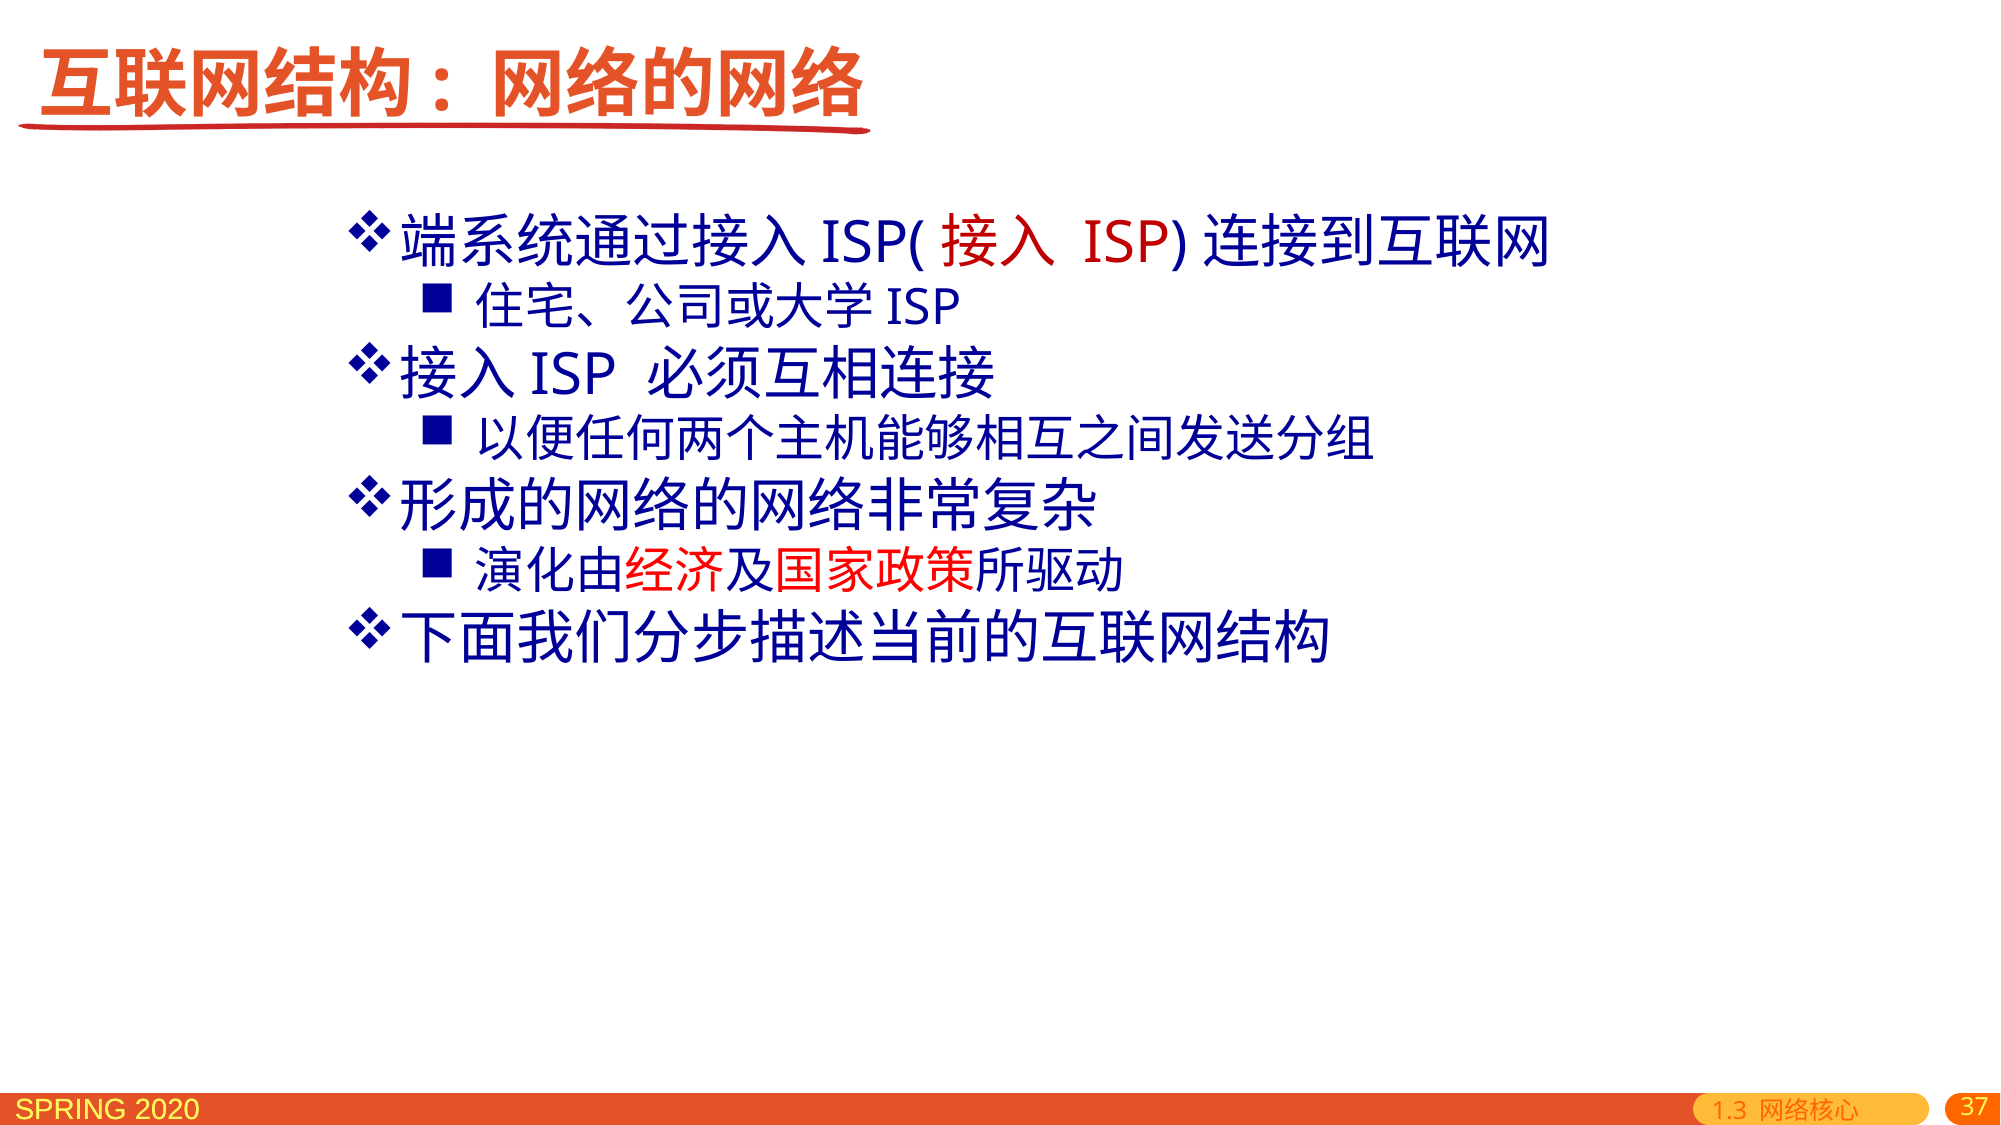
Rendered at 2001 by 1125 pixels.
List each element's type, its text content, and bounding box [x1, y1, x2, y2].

text_box 互联网结构: 网络的网络 [23, 27, 882, 119]
picture [14, 119, 881, 138]
text_box 端系统通过接入ISP(接入 ISP)连接到互联网 住宅、公司或大学ISP 接入ISP 必须互相连接 以便任何两个主机能够相互之间发送分组 形成的网络的网络非常复杂 演化由经济及国家政策所驱动 下面我们分步描述当前的互联网结构 [328, 207, 1674, 970]
slide_number 37 [1944, 1092, 2000, 1125]
footer 1.3 网络核心 [1696, 1094, 1925, 1125]
